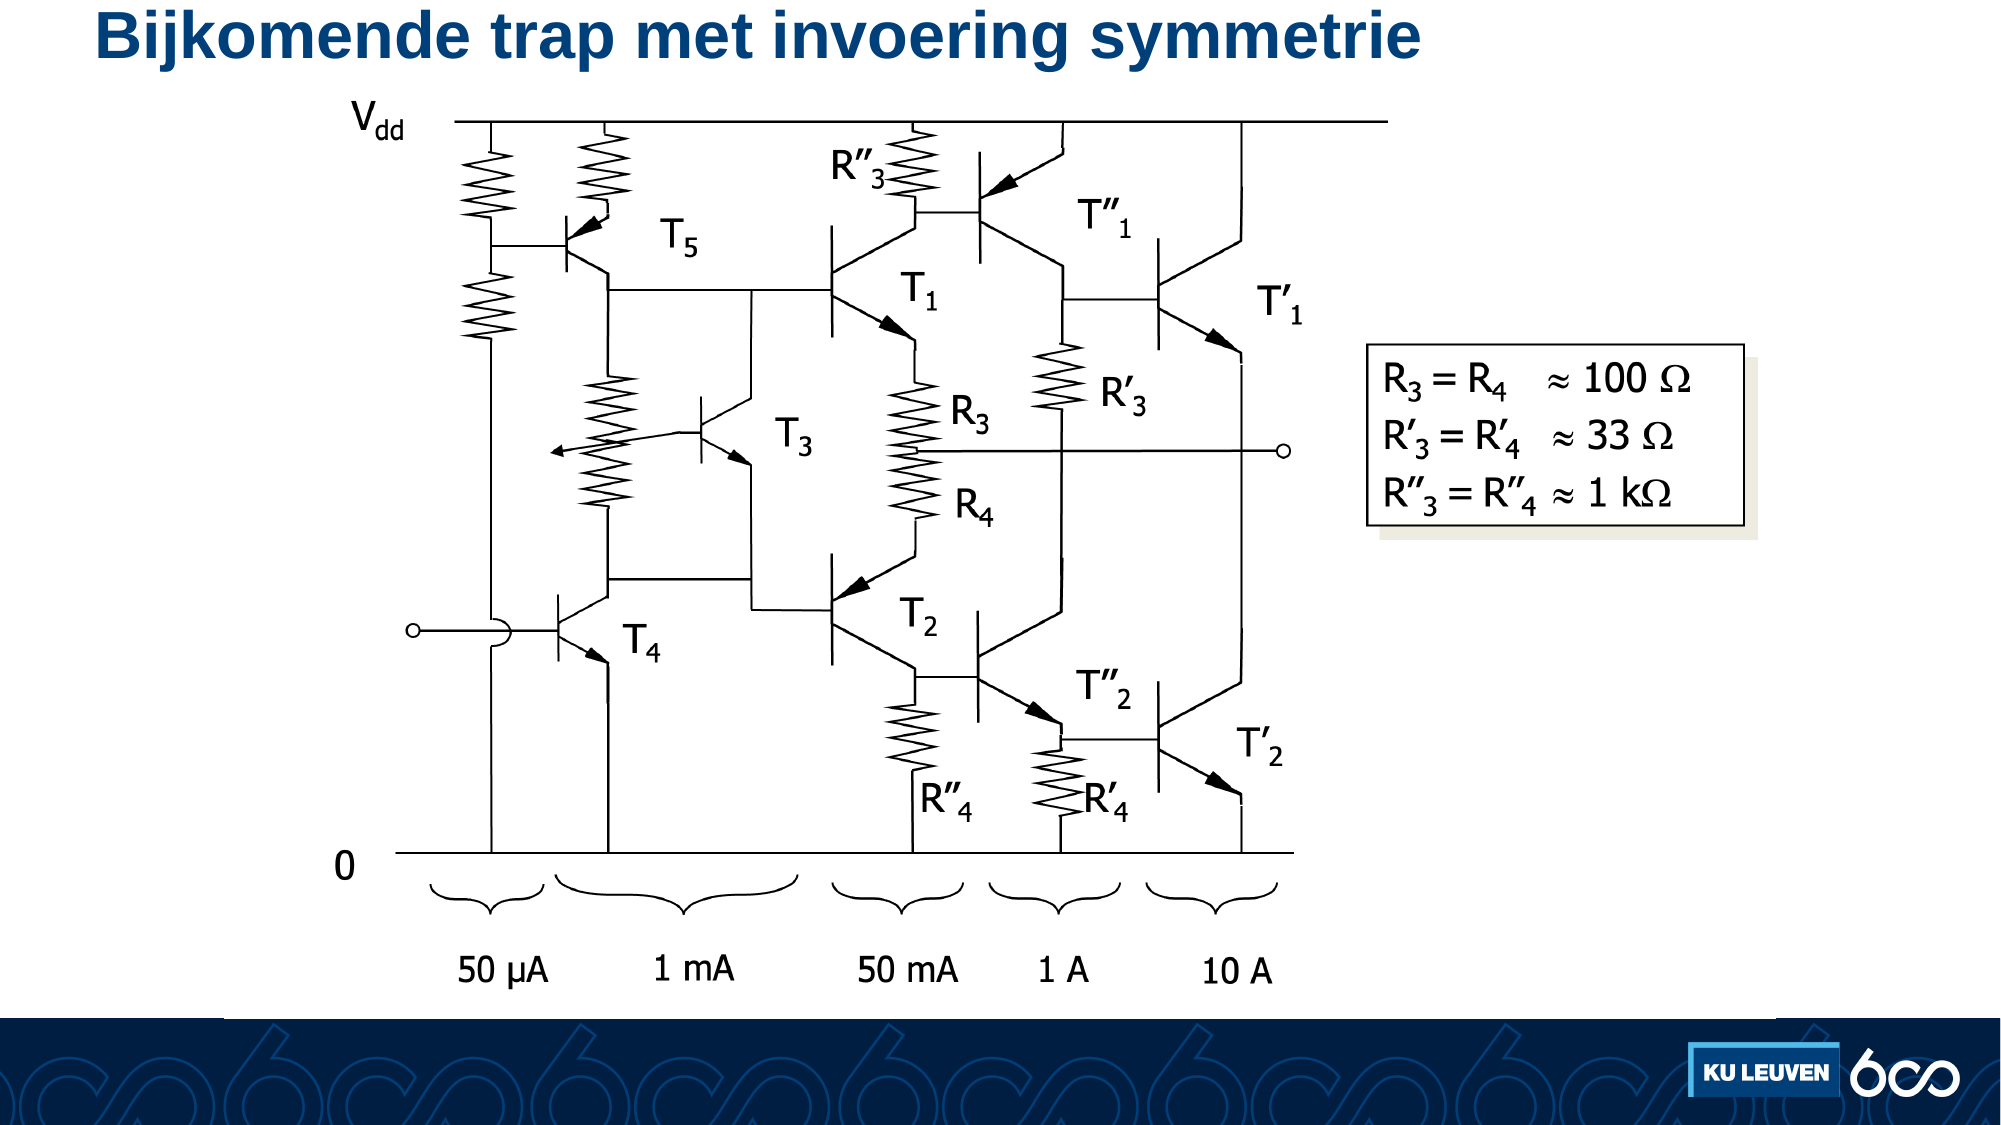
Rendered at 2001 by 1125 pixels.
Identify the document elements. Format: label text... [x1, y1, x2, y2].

picture [0, 88, 2001, 1125]
title Bijkomende trap met invoering symmetrie [94, 0, 1906, 108]
